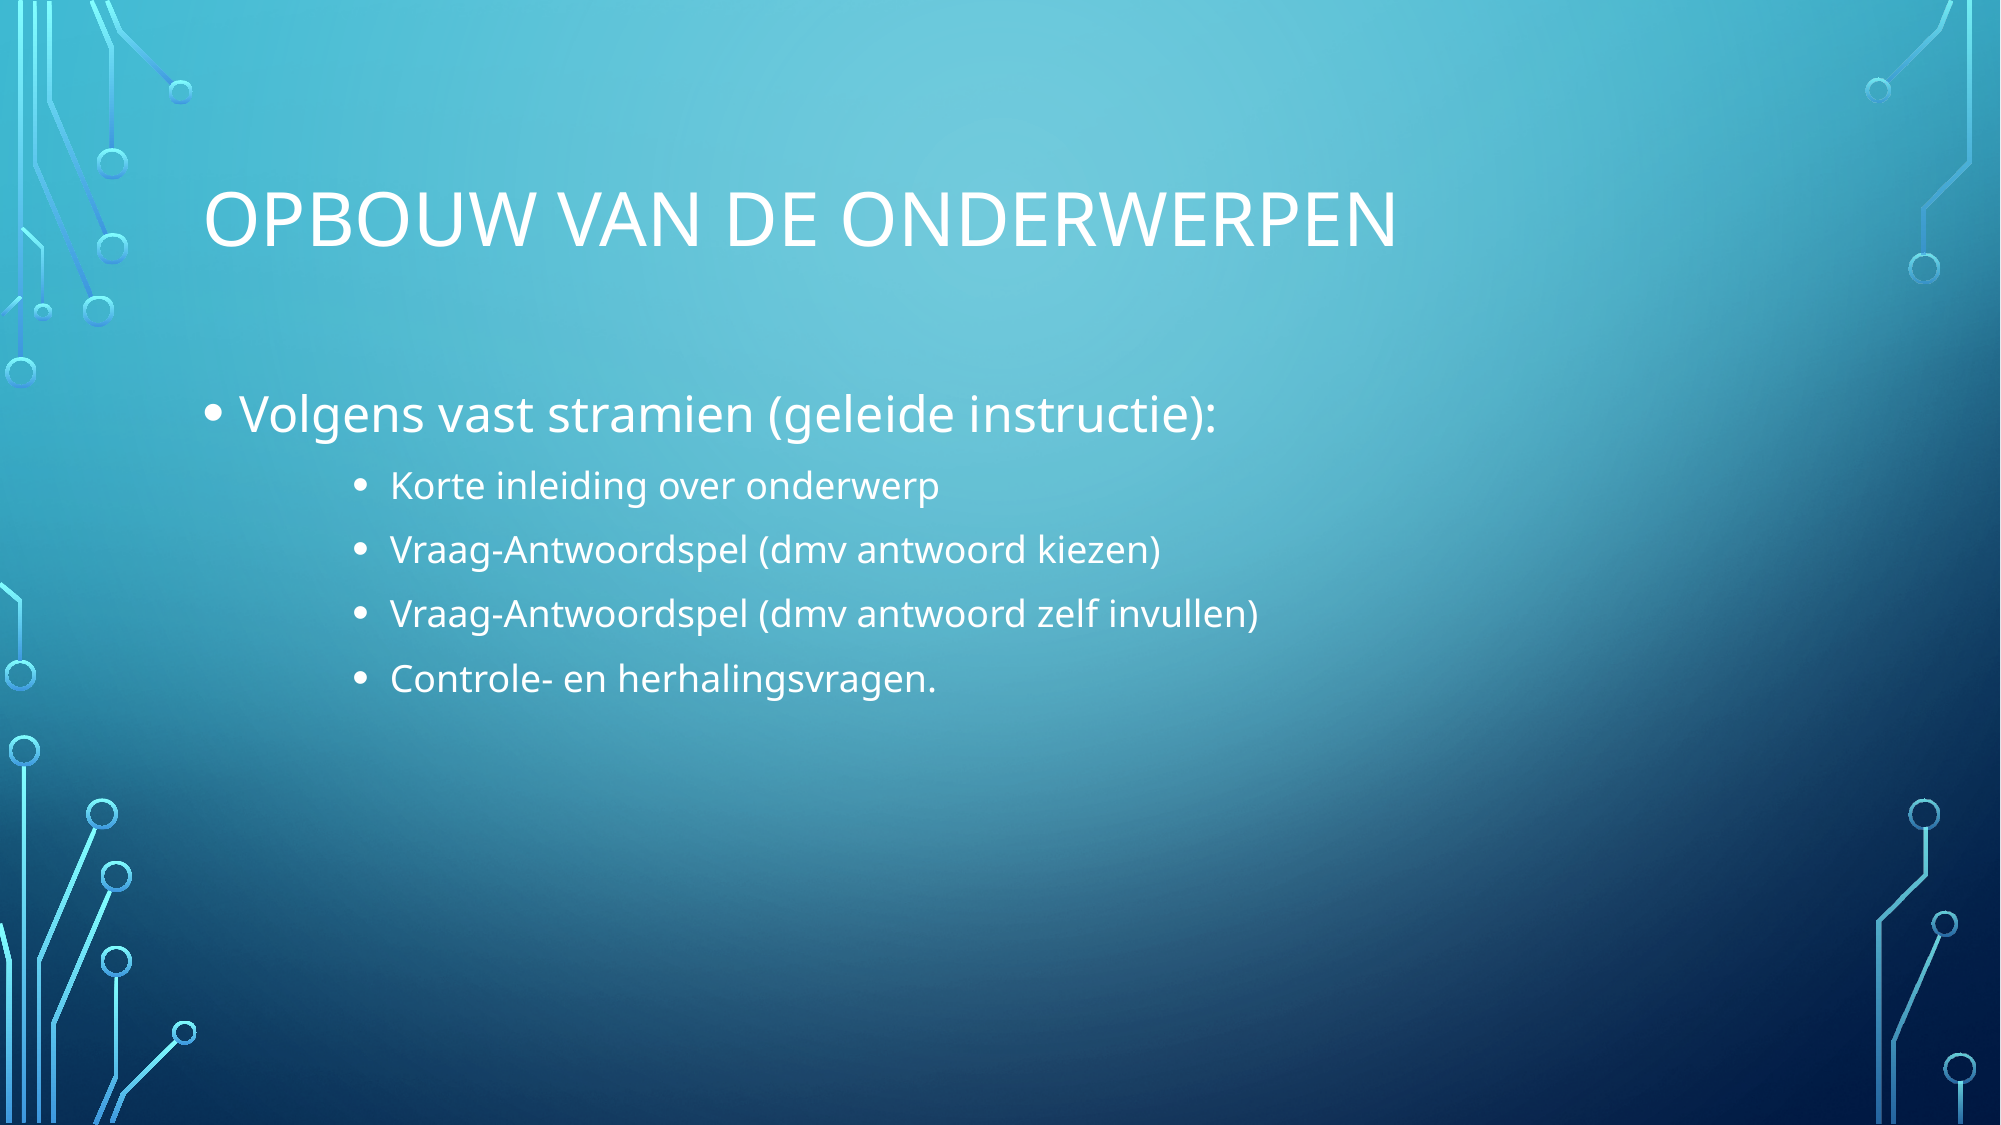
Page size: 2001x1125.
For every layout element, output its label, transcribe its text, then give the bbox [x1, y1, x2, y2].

list Volgens vast stramien (geleide instructie): Korte inleiding over onderwerp Vraag-Antwoordspel (dmv antwoord kiezen) Vraag-Antwoordspel (dmv antwoord zelf invullen) Controle- en herhalingsvragen. [187, 362, 1813, 724]
title Opbouw van de onderwerpen [187, 101, 1813, 344]
